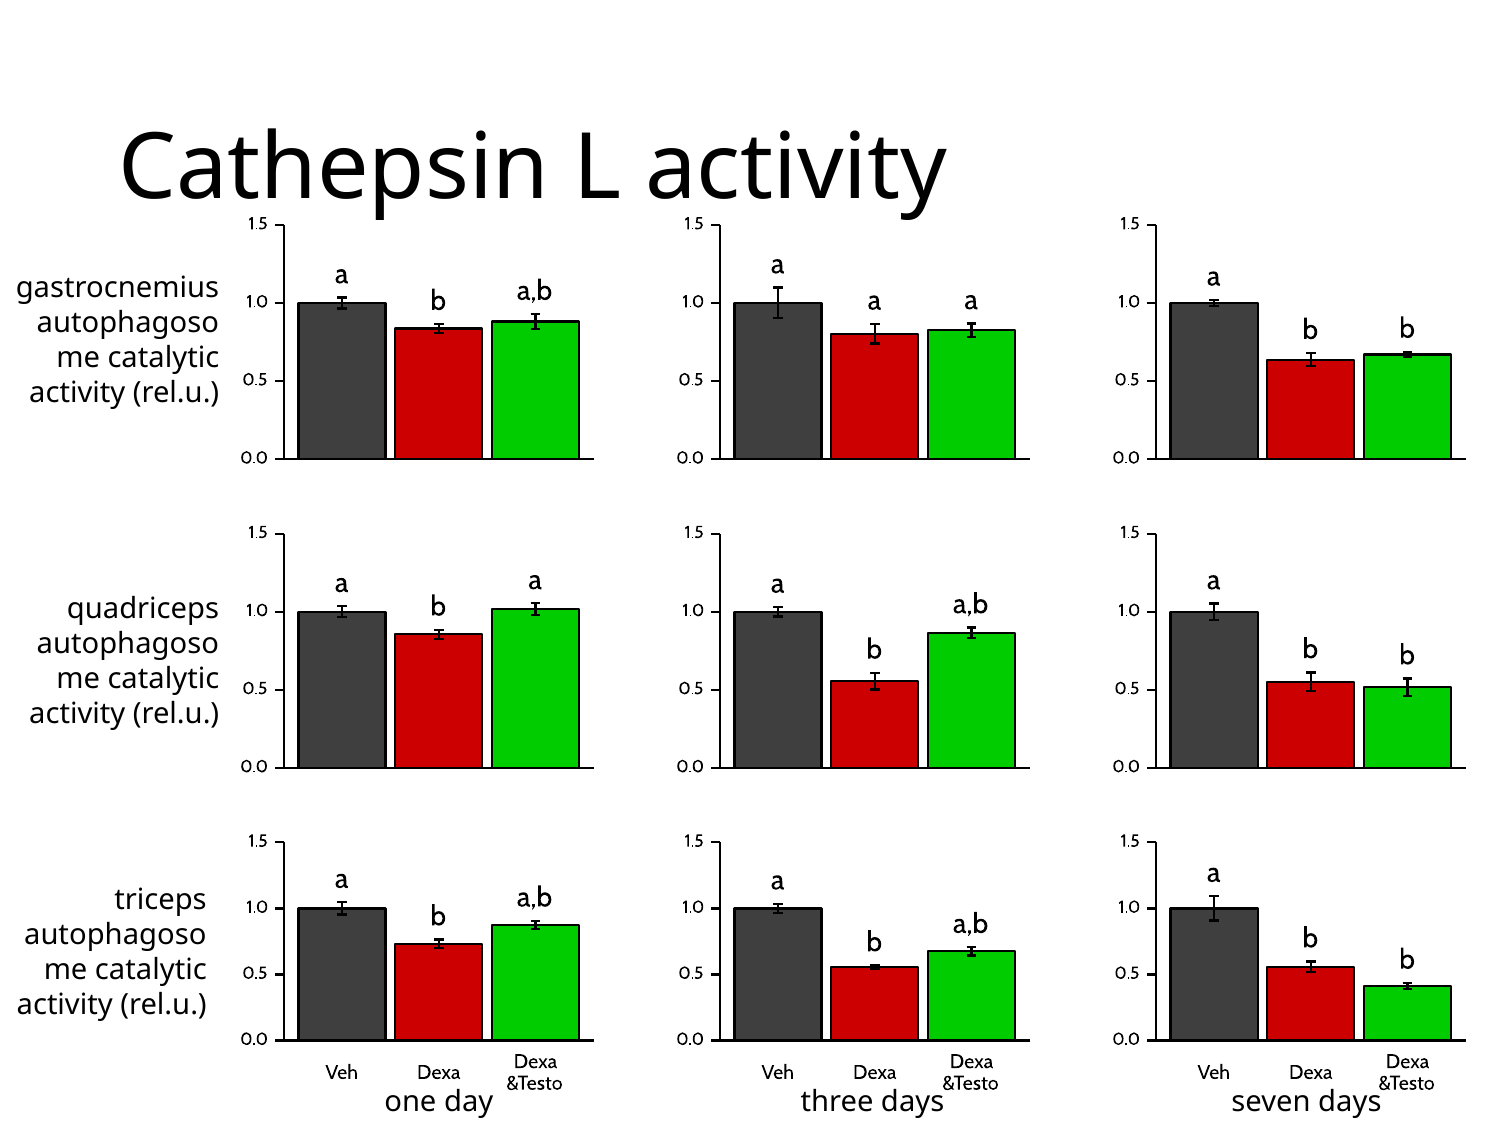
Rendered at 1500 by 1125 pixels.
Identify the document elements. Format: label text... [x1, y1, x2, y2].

title Cathepsin L activity [103, 59, 1397, 260]
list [187, 194, 1500, 1125]
text_box triceps autophagosome catalytic activity (rel.u.) [0, 873, 187, 1028]
text_box quadriceps autophagosome catalytic activity (rel.u.) [0, 581, 187, 737]
text_box gastrocnemius autophagosome catalytic activity (rel.u.) [0, 260, 187, 416]
